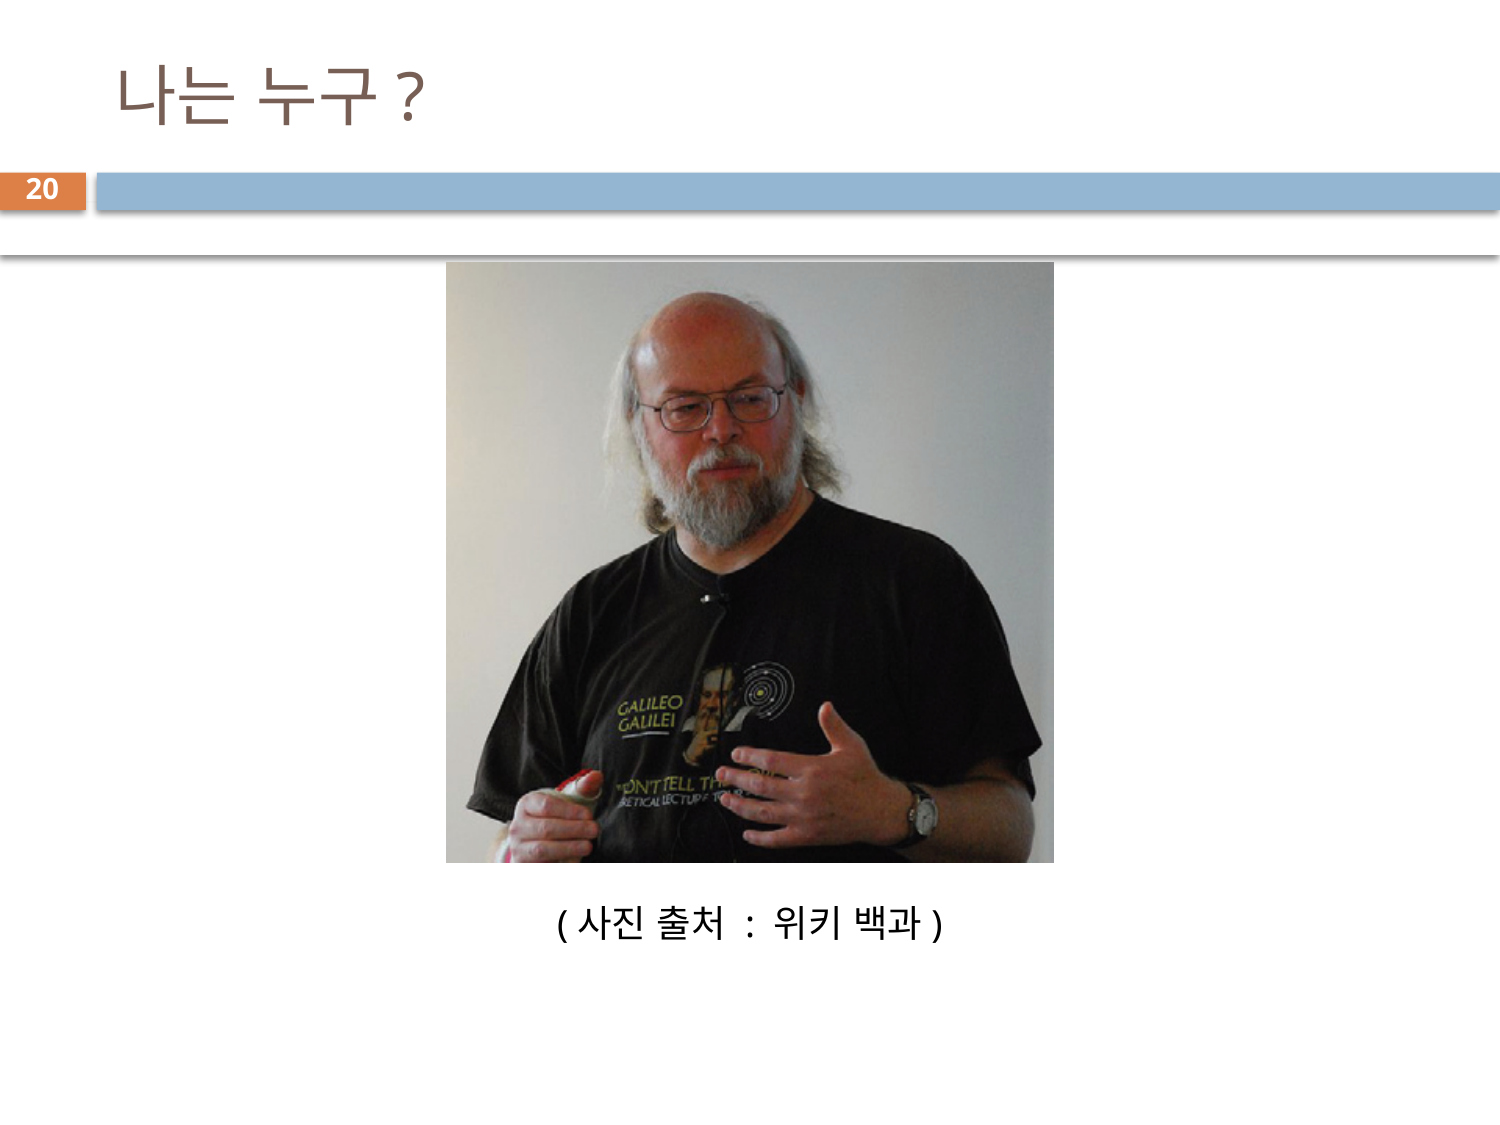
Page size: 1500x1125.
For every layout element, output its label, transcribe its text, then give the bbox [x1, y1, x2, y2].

title 나는 누구? [100, 37, 1438, 149]
text_box (사진 출처 : 위키 백과) [542, 892, 958, 953]
picture [445, 262, 1055, 863]
slide_number 20 [0, 170, 87, 211]
